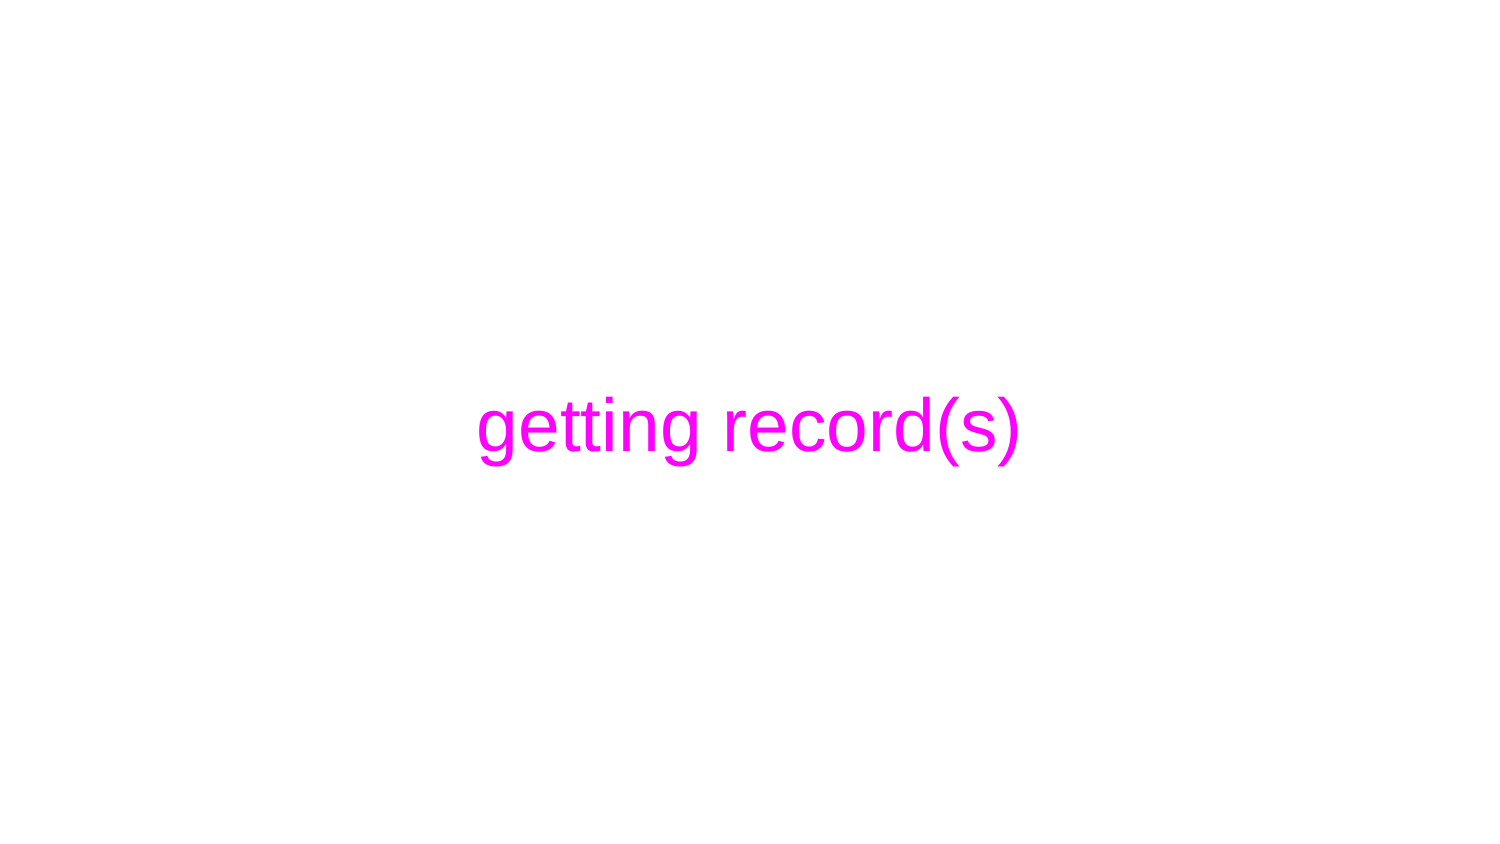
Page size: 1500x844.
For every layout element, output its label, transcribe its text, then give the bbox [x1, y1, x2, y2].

title getting record(s) [51, 352, 1449, 491]
